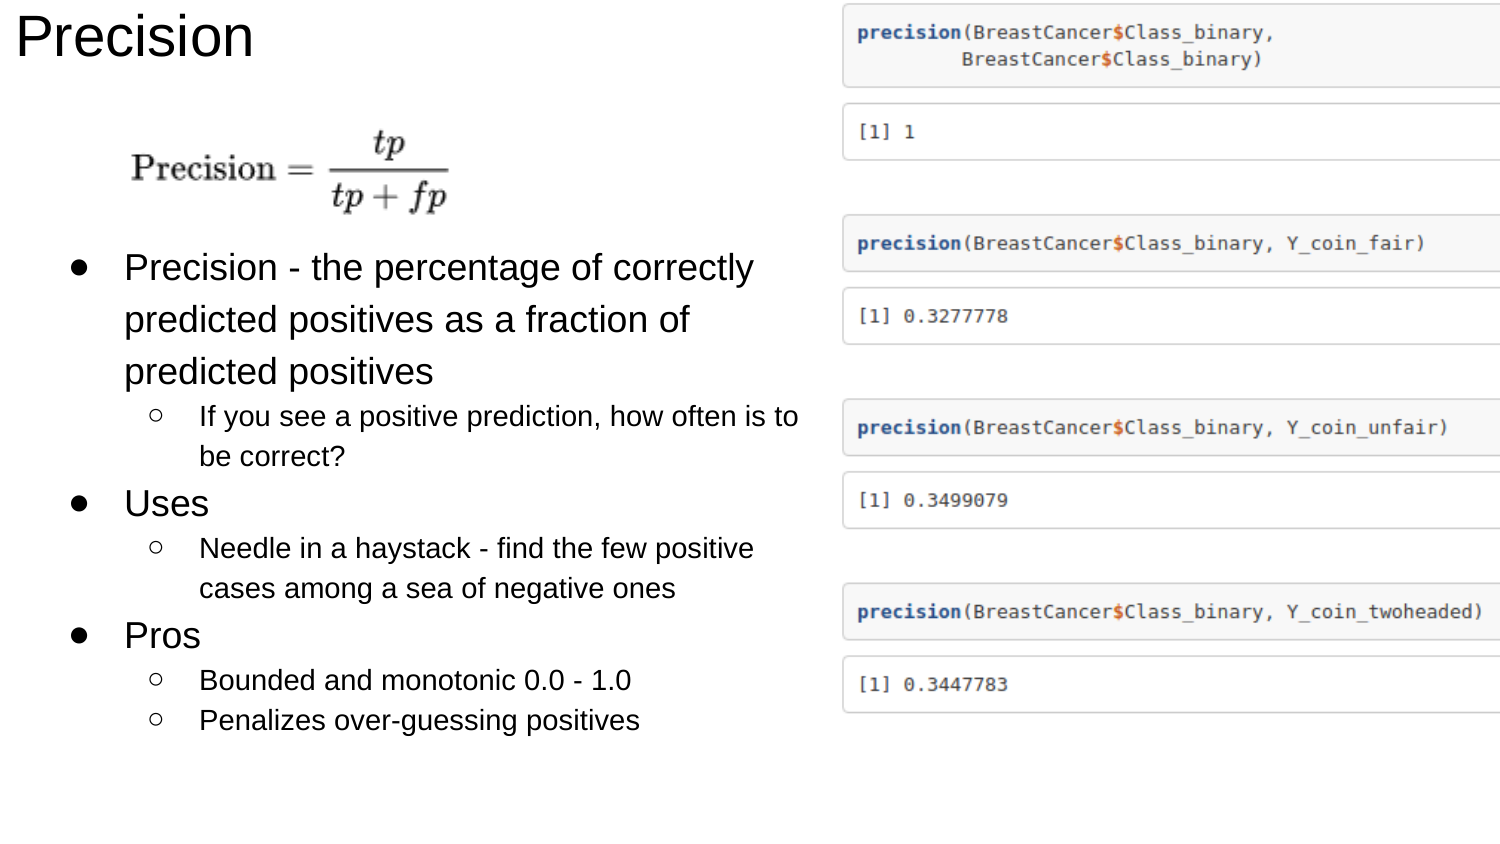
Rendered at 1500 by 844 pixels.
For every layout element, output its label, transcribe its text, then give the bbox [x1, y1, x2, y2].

picture [841, 0, 1500, 715]
list Precision - the percentage of correctly predicted positives as a fraction of predicted positives If you see a positive prediction, how often is to be correct? Uses Needle in a haystack - find the few positive cases among a sea of negative ones Pros Bounded and monotonic 0.0 - 1.0 Penalizes over-guessing positives [34, 221, 842, 828]
title Precision [0, 0, 839, 77]
picture [129, 127, 461, 217]
